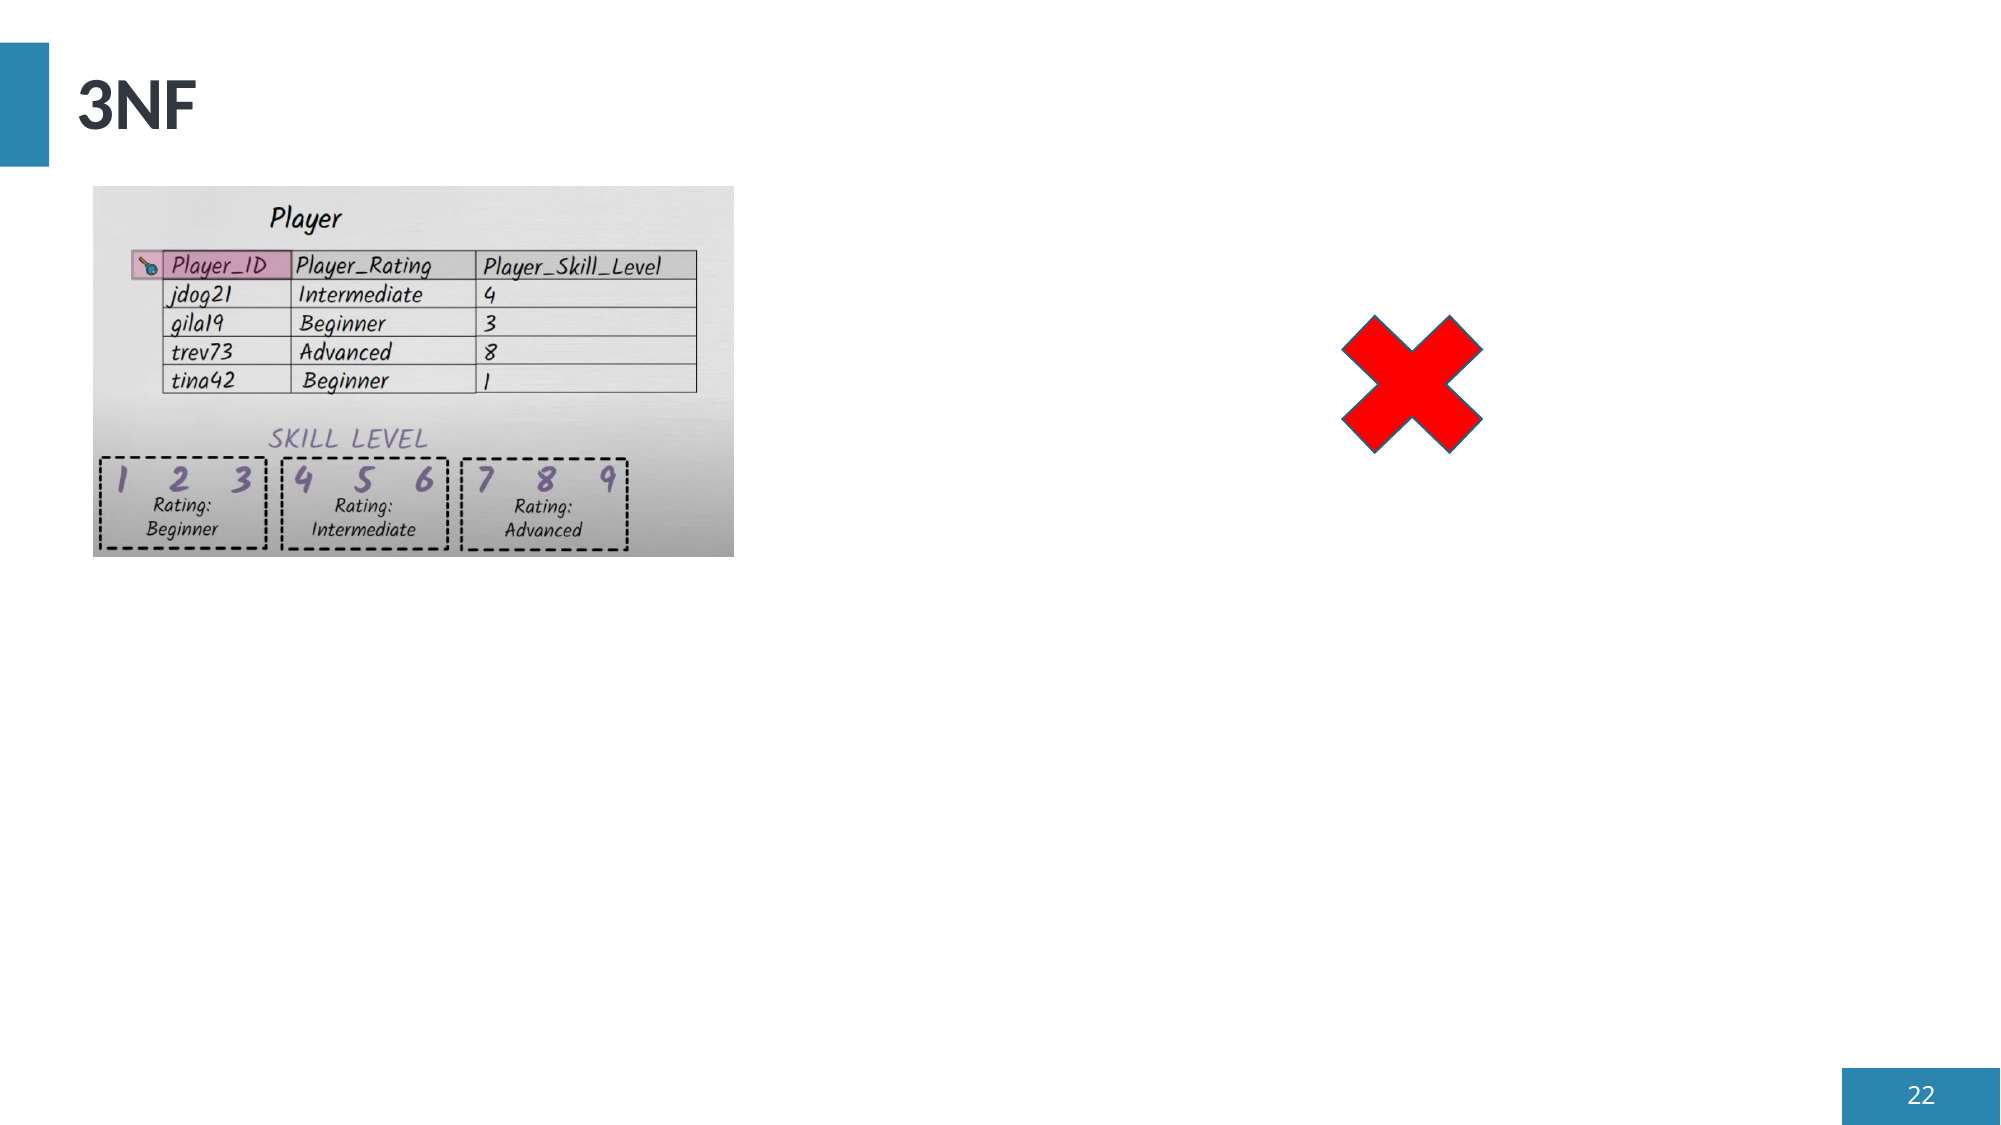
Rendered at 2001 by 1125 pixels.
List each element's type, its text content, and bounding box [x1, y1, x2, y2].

slide_number 22 [1889, 1079, 1951, 1114]
text_box [1340, 314, 1484, 455]
picture [93, 186, 734, 557]
title 3NF [60, 42, 1951, 168]
